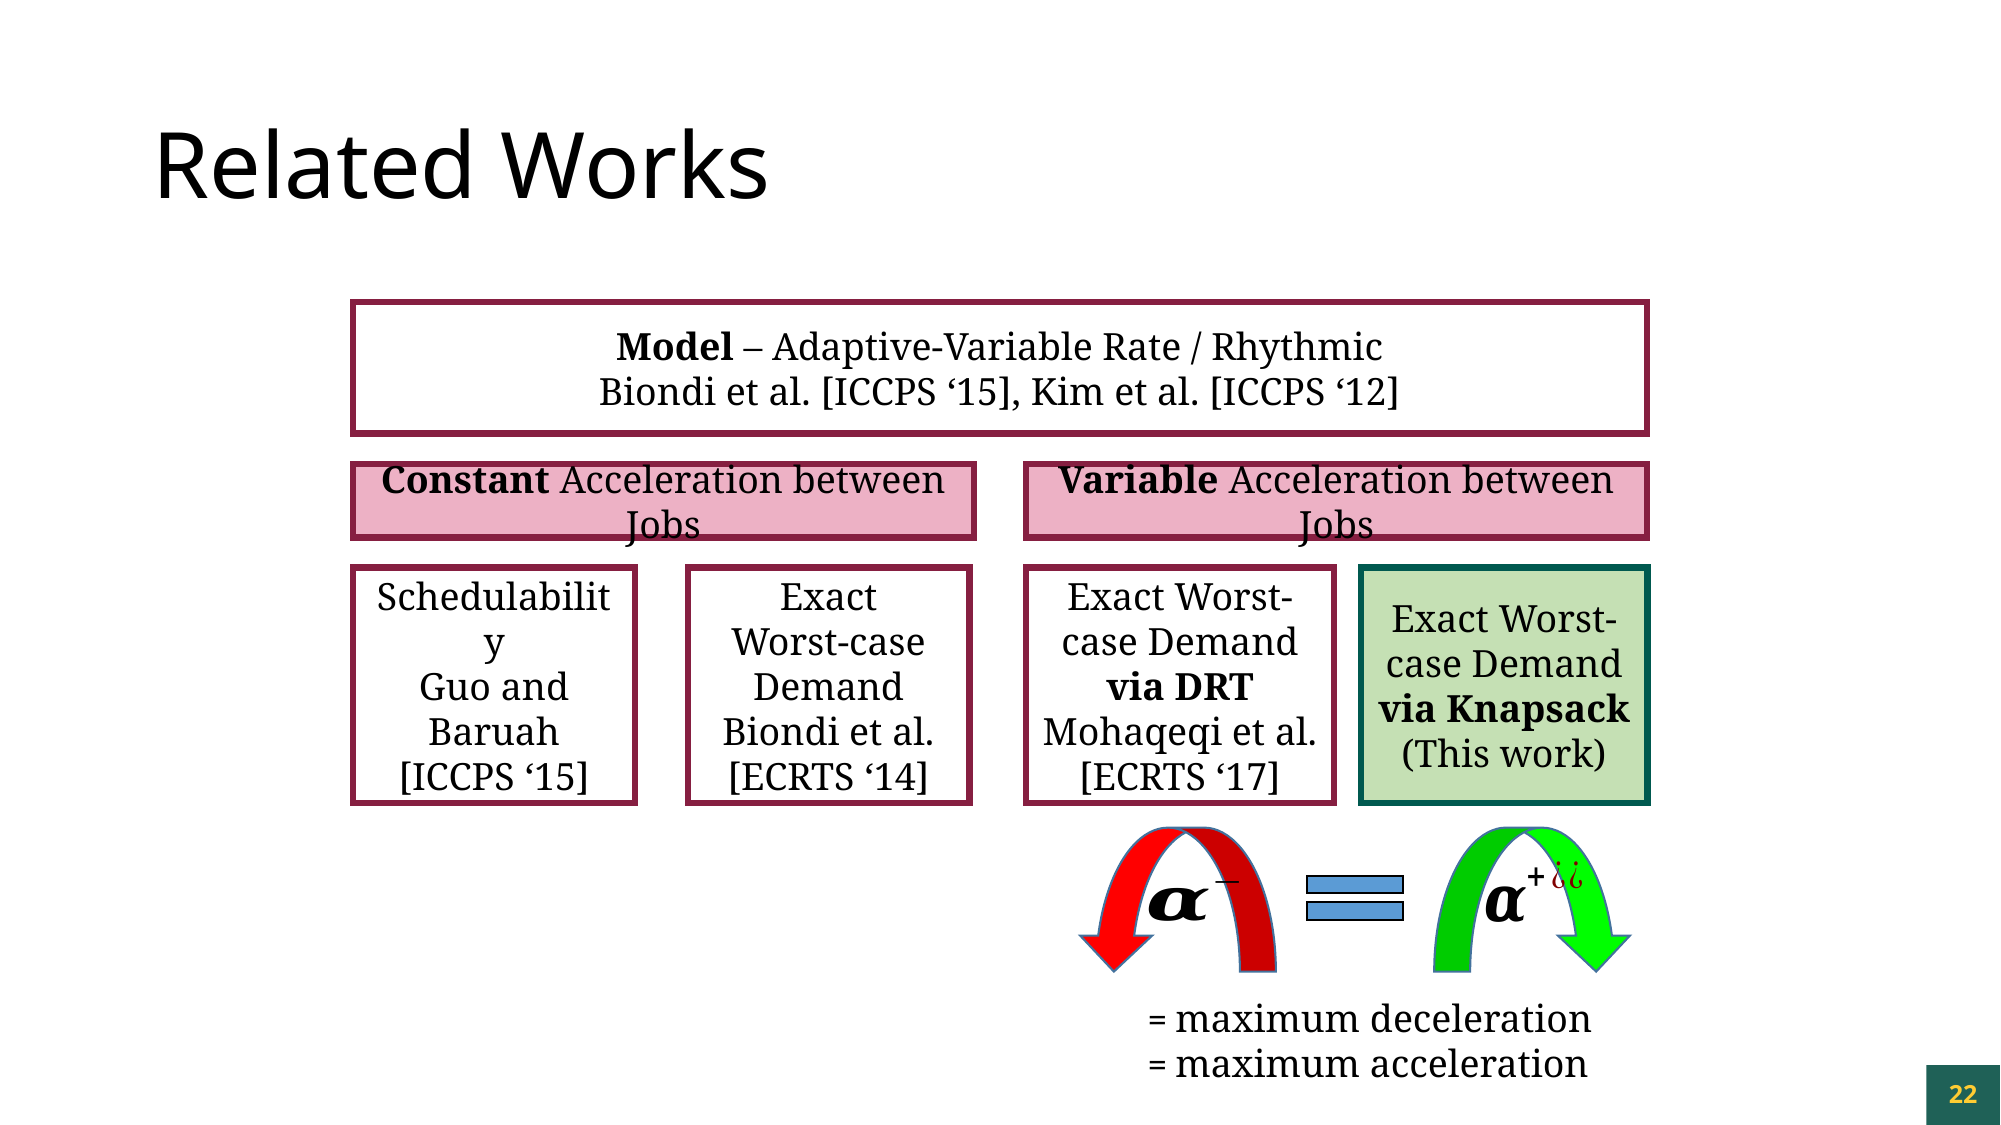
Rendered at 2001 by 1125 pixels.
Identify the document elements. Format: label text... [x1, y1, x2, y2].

slide_number 22 [1926, 1065, 2000, 1125]
text_box Exact Worst-case Demand via DRT Mohaqeqi et al. [ECRTS ‘17] [1025, 566, 1335, 804]
text_box [1306, 901, 1404, 921]
title Related Works [137, 59, 1863, 278]
text_box Constant Acceleration between Jobs [352, 463, 975, 538]
text_box Model – Adaptive-Variable Rate / Rhythmic Biondi et al. [ICCPS ‘15], Kim et al. [ICCPS ‘12] [352, 301, 1648, 435]
text_box [1306, 875, 1404, 894]
text_box [1077, 826, 1277, 974]
text_box Exact Worst-case Demand Biondi et al. [ECRTS ‘14] [687, 566, 970, 804]
text_box Variable Acceleration between Jobs [1025, 463, 1648, 538]
text_box Schedulability Guo and Baruah [ICCPS ‘15] [352, 566, 636, 804]
text_box [1433, 826, 1633, 974]
text_box Exact Worst-case Demand via Knapsack (This work) [1360, 566, 1648, 804]
